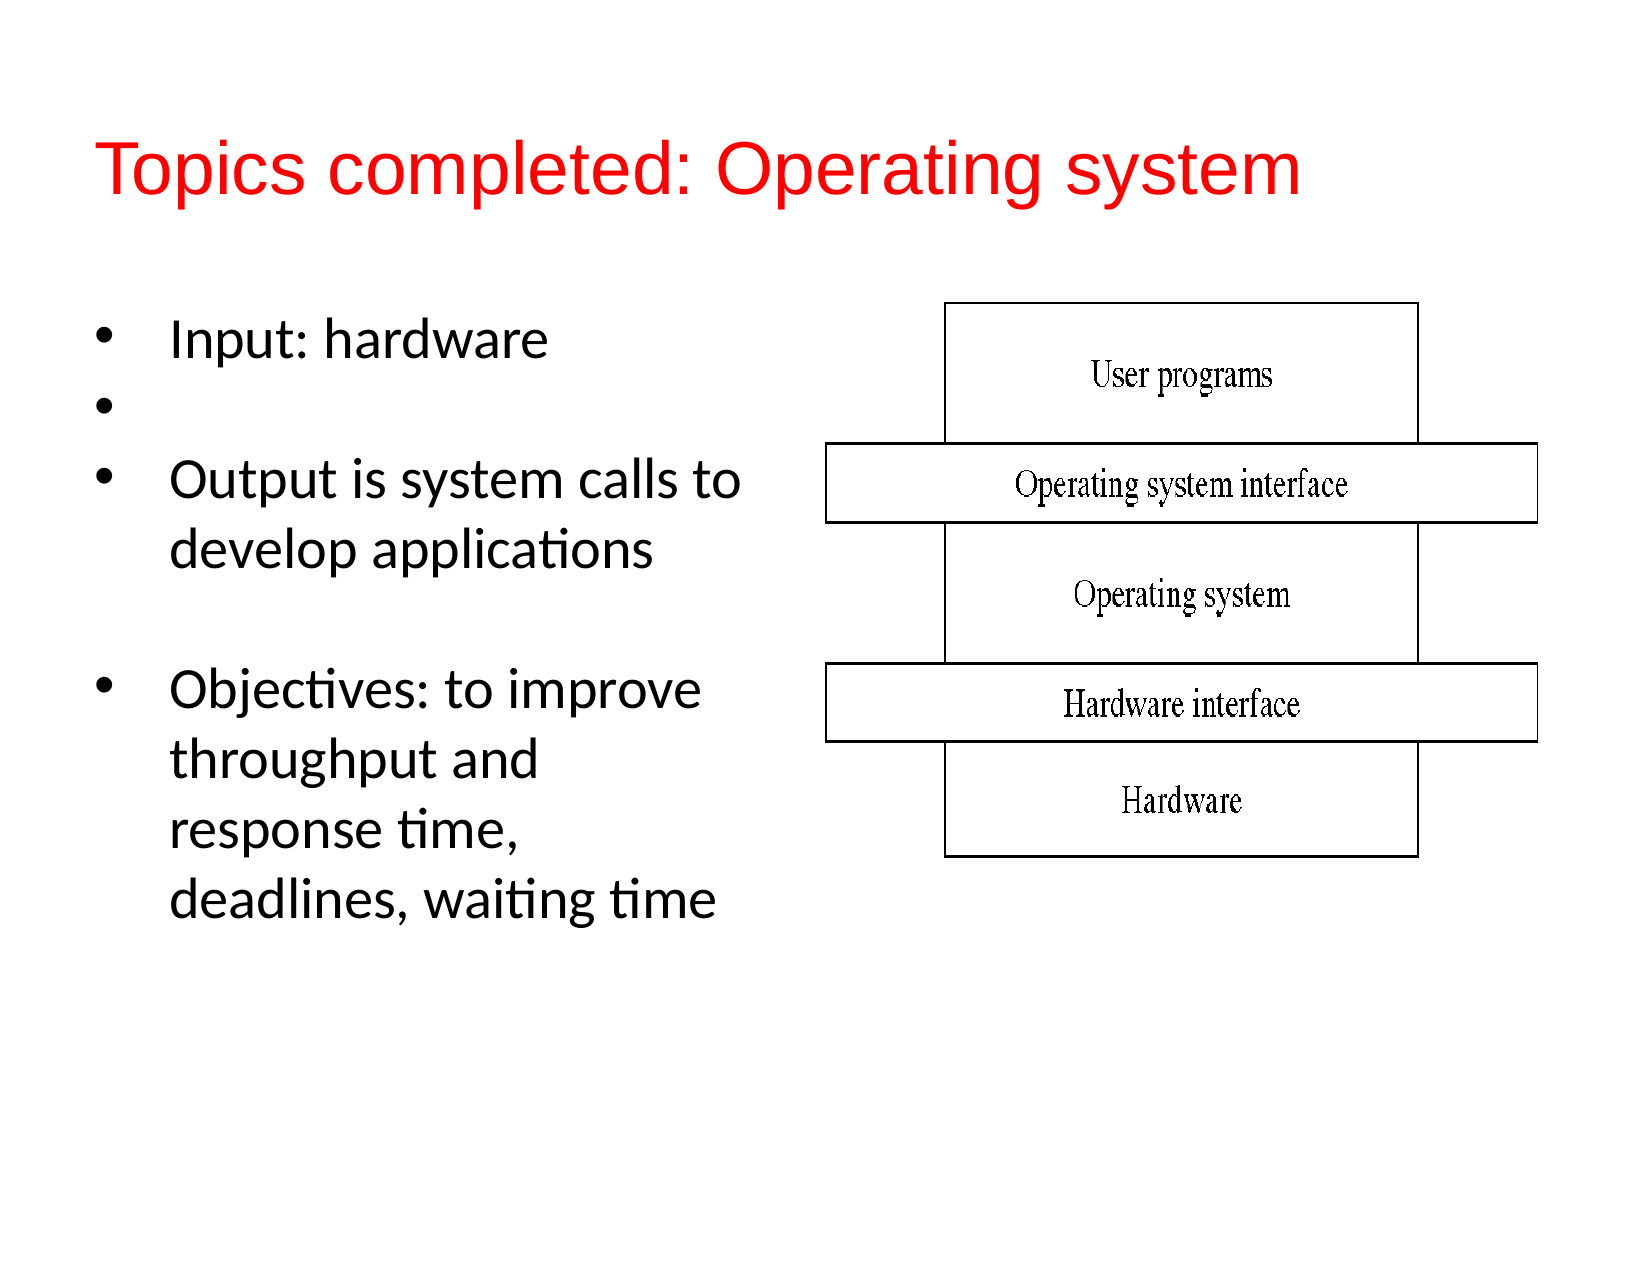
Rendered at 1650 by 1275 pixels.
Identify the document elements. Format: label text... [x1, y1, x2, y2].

title Topics completed: Operating system [94, 119, 1513, 300]
list Input: hardware Output is system calls to develop applications Objectives: to improve throughput and response time, deadlines, waiting time [94, 299, 750, 1219]
picture [824, 302, 1538, 858]
